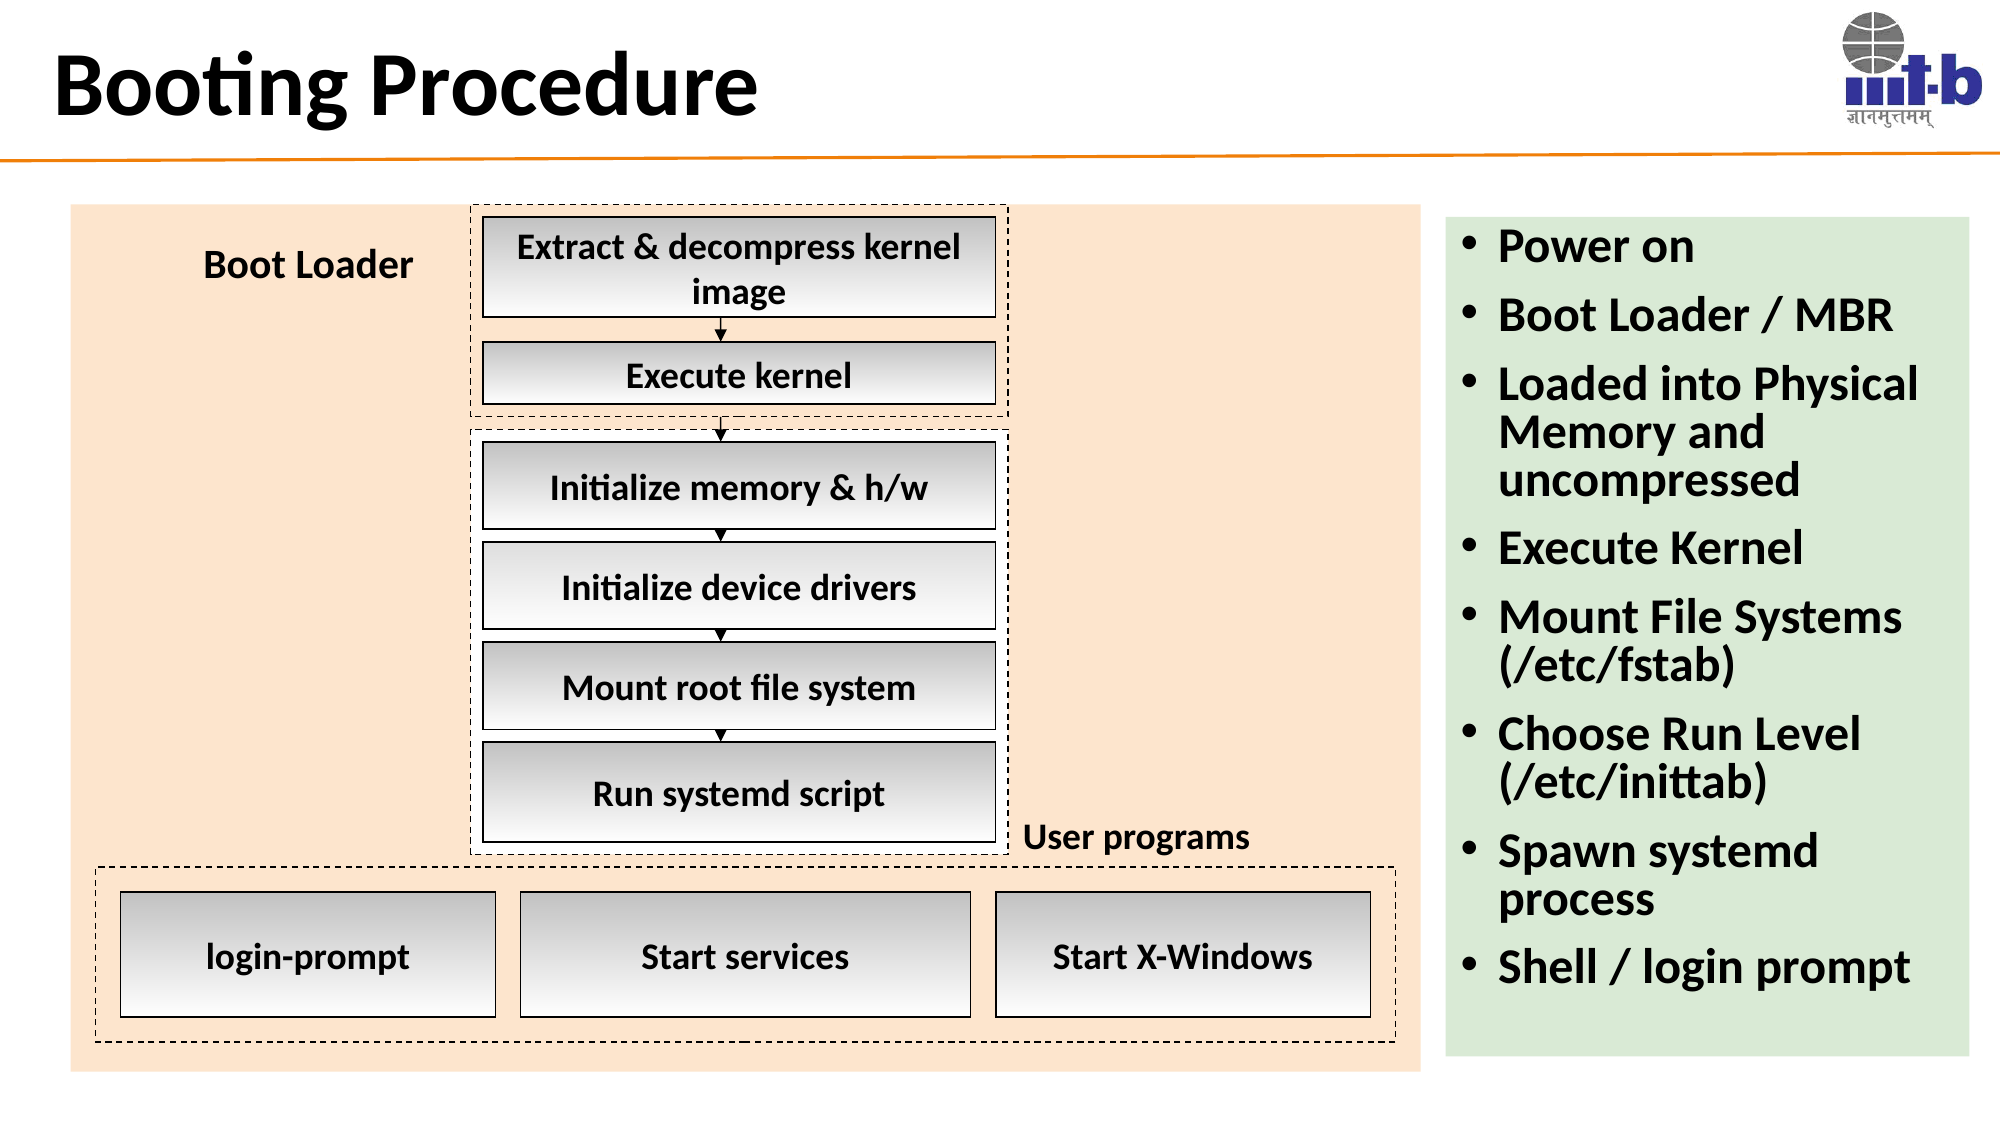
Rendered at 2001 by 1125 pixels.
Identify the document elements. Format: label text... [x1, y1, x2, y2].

text_box Initialize device drivers [483, 541, 996, 630]
text_box [470, 429, 1009, 855]
text_box Execute kernel [483, 341, 996, 405]
title Booting Procedure [38, 52, 1317, 120]
text_box [714, 316, 727, 342]
text_box [714, 416, 727, 442]
list [70, 204, 1421, 1072]
text_box Mount root file system [483, 641, 996, 730]
text_box Initialize memory & h/w [483, 441, 996, 530]
text_box [714, 729, 727, 742]
text_box Boot Loader [120, 229, 459, 295]
text_box Run systemd script [483, 741, 996, 842]
text_box Extract & decompress kernel image [483, 216, 996, 317]
text_box [714, 529, 727, 542]
text_box User programs [1008, 804, 1371, 928]
text_box Start X-Windows [995, 891, 1371, 1017]
text_box [714, 629, 727, 642]
text_box Power on Boot Loader / MBR Loaded into Physical Memory and uncompressed Execute Kernel Mount File Systems (/etc/fstab) Choose Run Level (/etc/inittab) Spawn systemd process Shell / login prompt [1445, 216, 1970, 1057]
text_box login-prompt [120, 891, 496, 1017]
text_box Start services [520, 891, 971, 1017]
text_box [95, 866, 1396, 1042]
text_box [470, 204, 1009, 417]
picture [1837, 8, 1983, 130]
